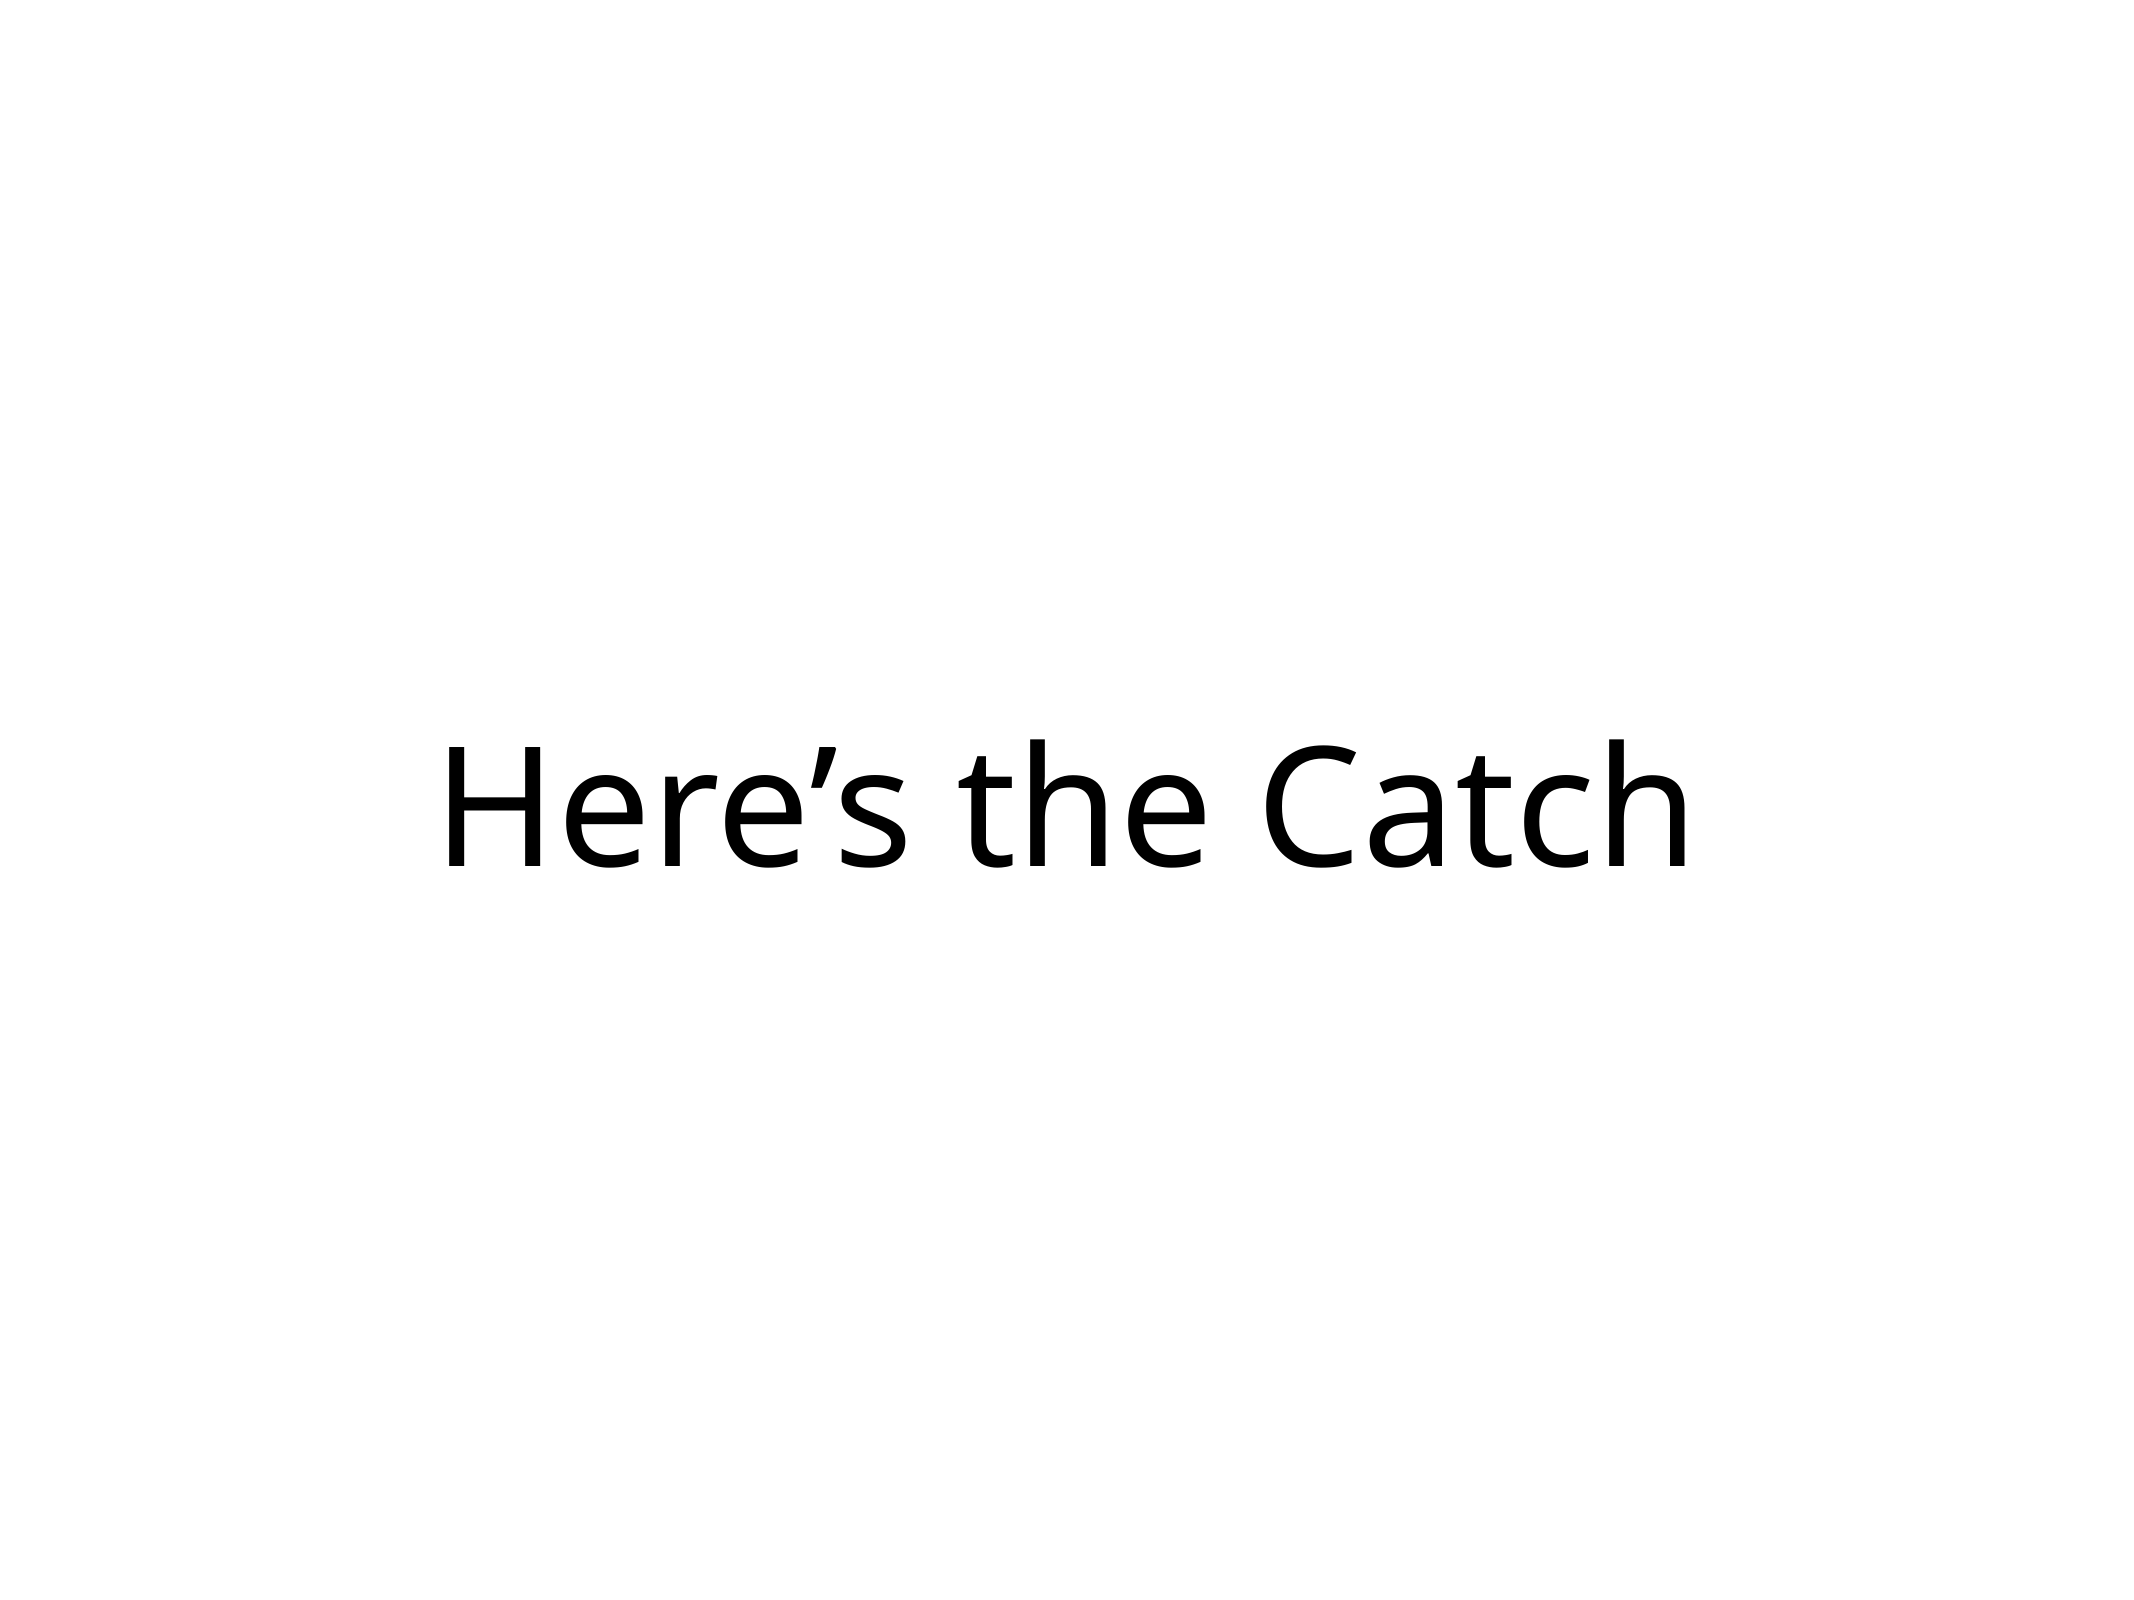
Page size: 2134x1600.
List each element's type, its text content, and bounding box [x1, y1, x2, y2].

title Here’s the Catch [155, 622, 1978, 978]
